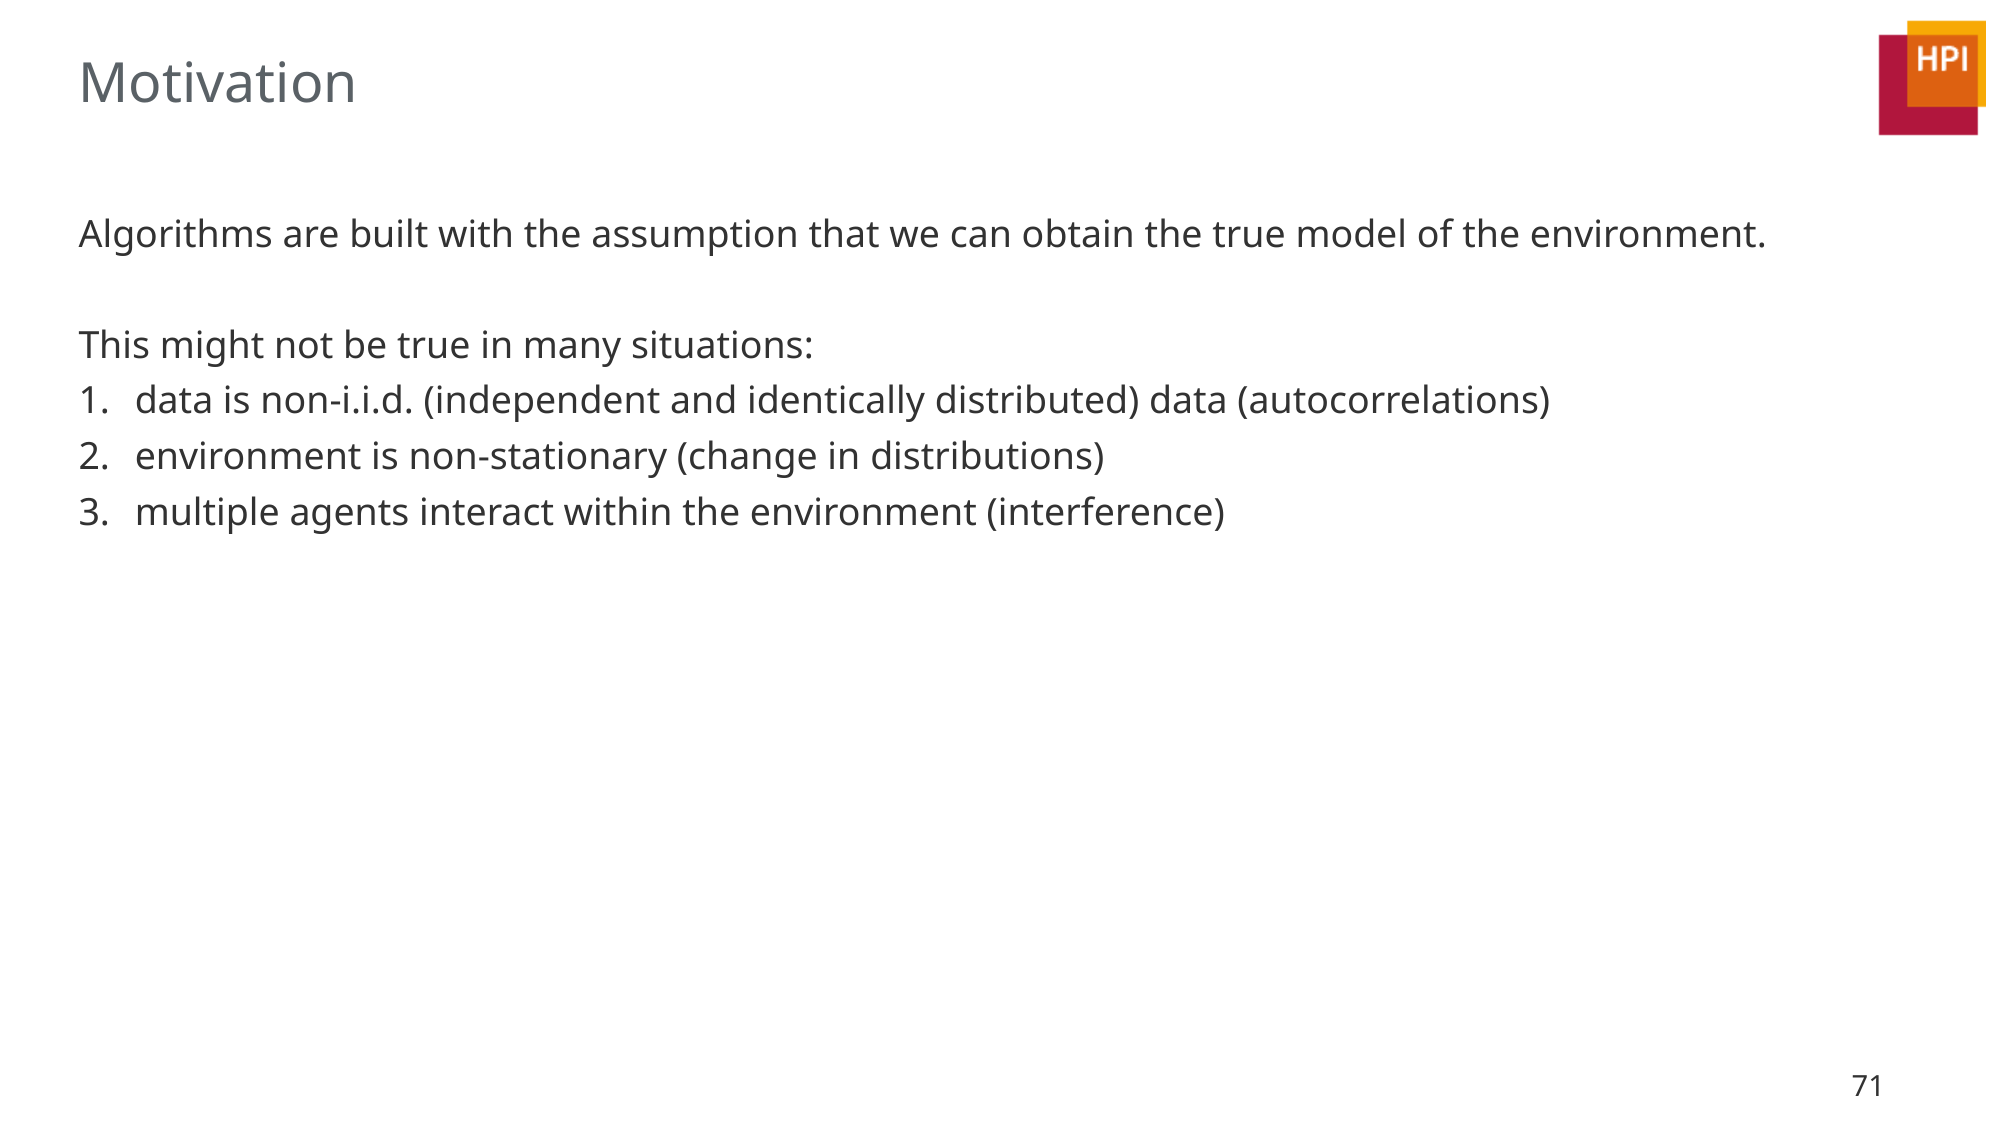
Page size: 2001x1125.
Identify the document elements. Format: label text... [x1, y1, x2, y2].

slide_number 71 [1834, 1064, 1961, 1107]
title Motivation [78, 23, 1583, 115]
list Algorithms are built with the assumption that we can obtain the true model of the environment. This might not be true in many situations: data is non-i.i.d. (independent and identically distributed) data (autocorrelations) environment is non-stationary (change in distributions) multiple agents interact within the environment (interference) [78, 199, 1961, 730]
picture [1873, 18, 1986, 140]
